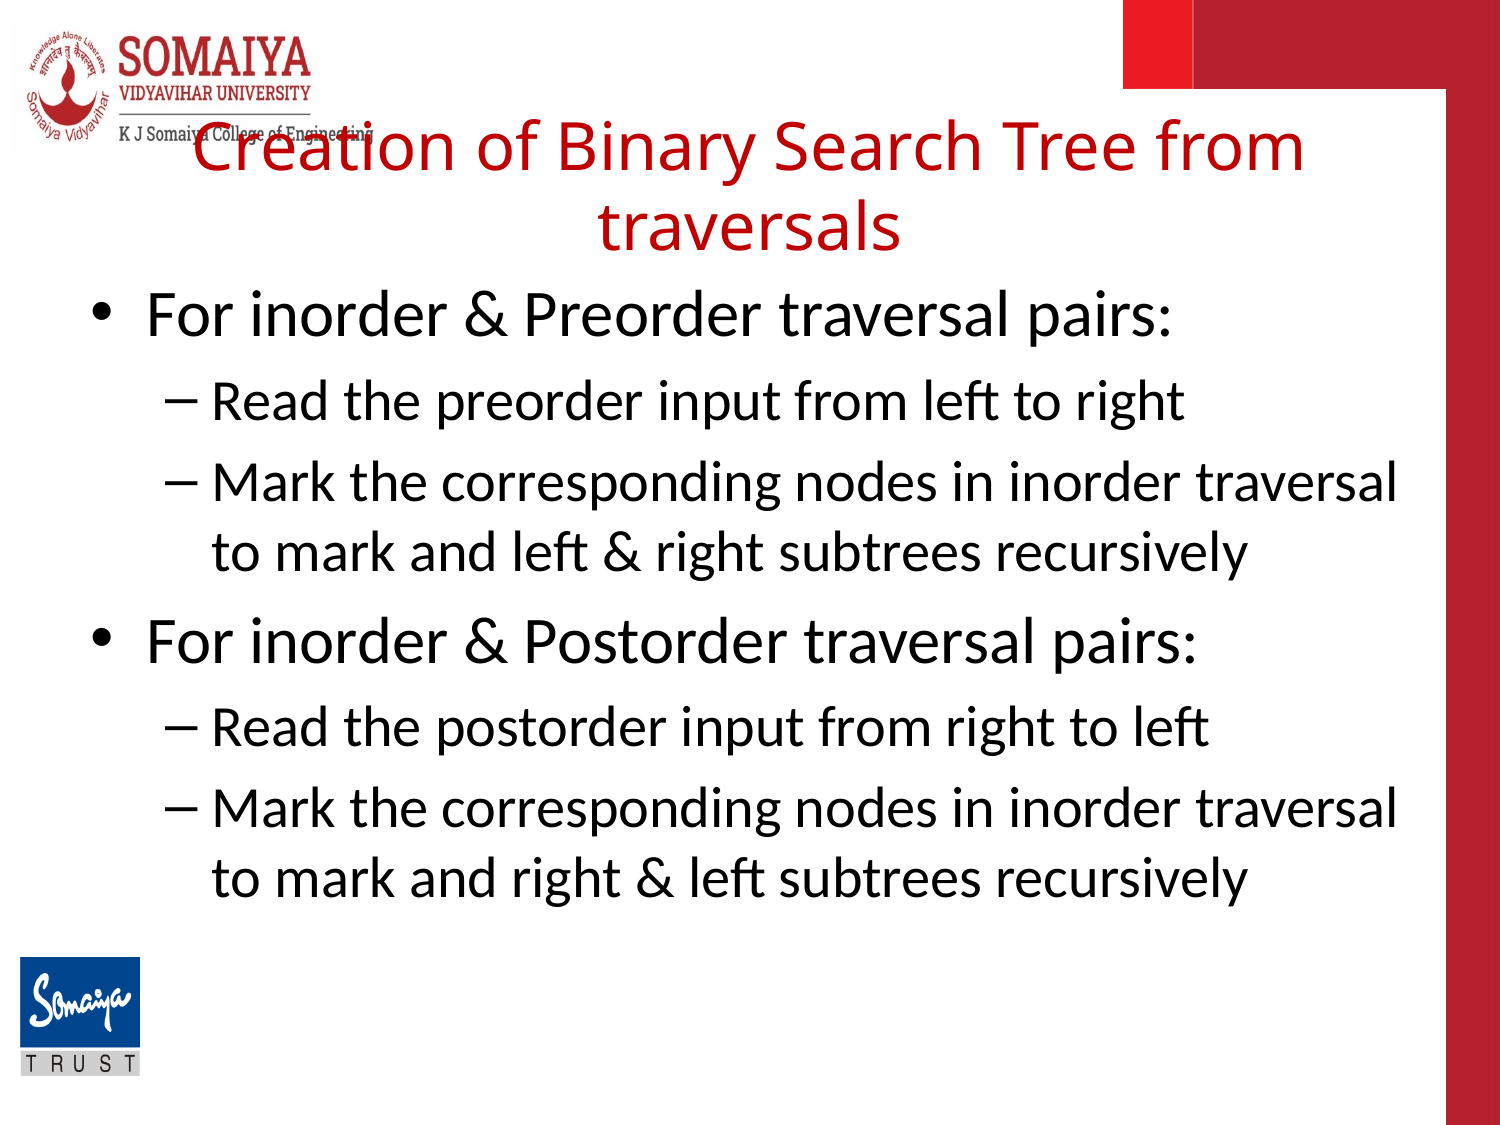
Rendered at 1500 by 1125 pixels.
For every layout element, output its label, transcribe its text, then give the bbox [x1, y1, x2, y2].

picture [11, 21, 412, 156]
picture [20, 956, 140, 1076]
title Creation of Binary Search Tree from traversals [20, 90, 1440, 278]
list For inorder & Preorder traversal pairs: Read the preorder input from left to right Mark the corresponding nodes in inorder traversal to mark and left & right subtrees recursively For inorder & Postorder traversal pairs: Read the postorder input from right to left Mark the corresponding nodes in inorder traversal to mark and right & left subtrees recursively [75, 278, 1425, 1005]
picture [1123, 0, 1500, 1125]
